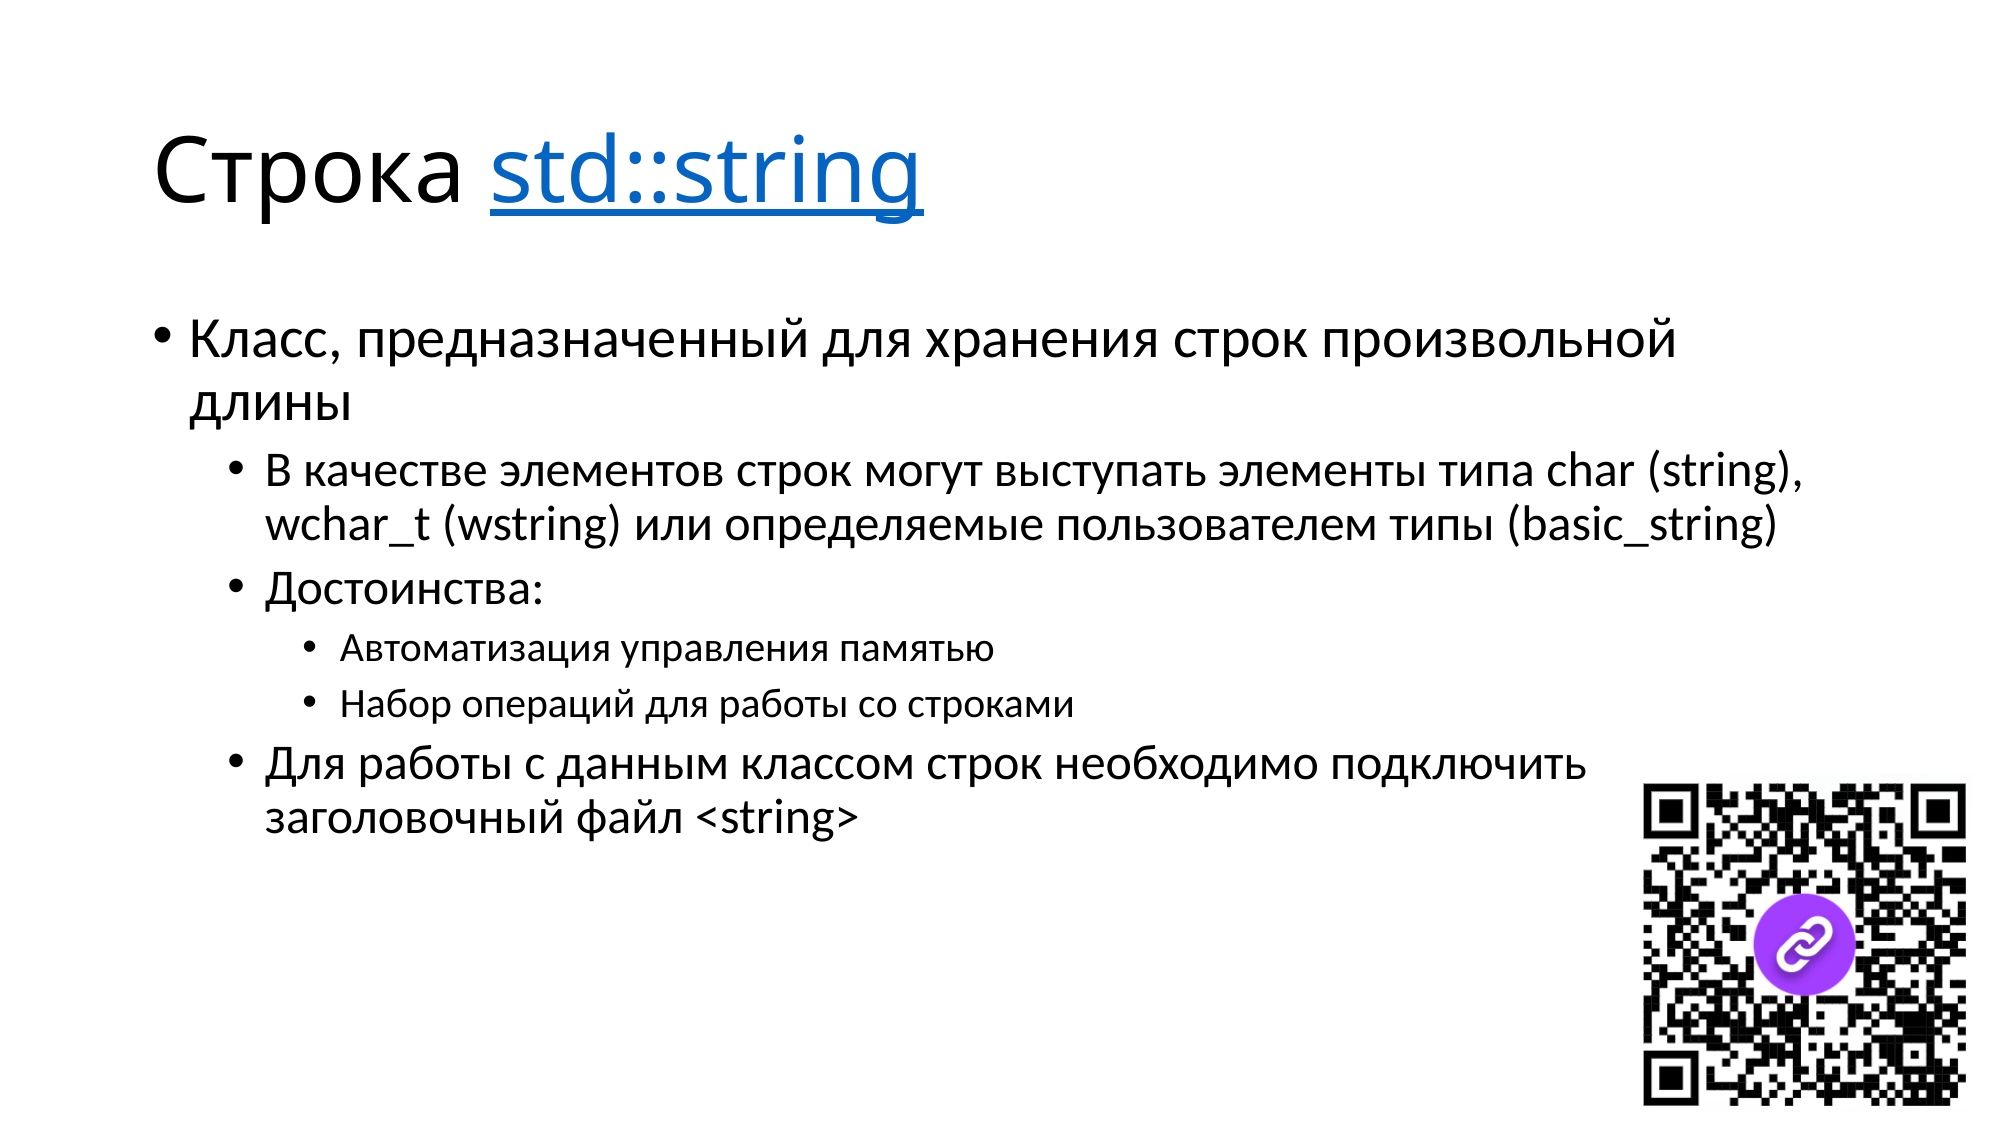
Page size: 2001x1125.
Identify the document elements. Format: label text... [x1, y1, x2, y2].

title Строка std::string [137, 59, 1863, 278]
picture [1637, 774, 1973, 1113]
list Класс, предназначенный для хранения строк произвольной длины В качестве элементов строк могут выступать элементы типа char (string), wchar_t (wstring) или определяемые пользователем типы (basic_string) Достоинства: Автоматизация управления памятью Набор операций для работы со строками Для работы с данным классом строк необходимо подключить заголовочный файл <string> [137, 299, 1863, 1014]
